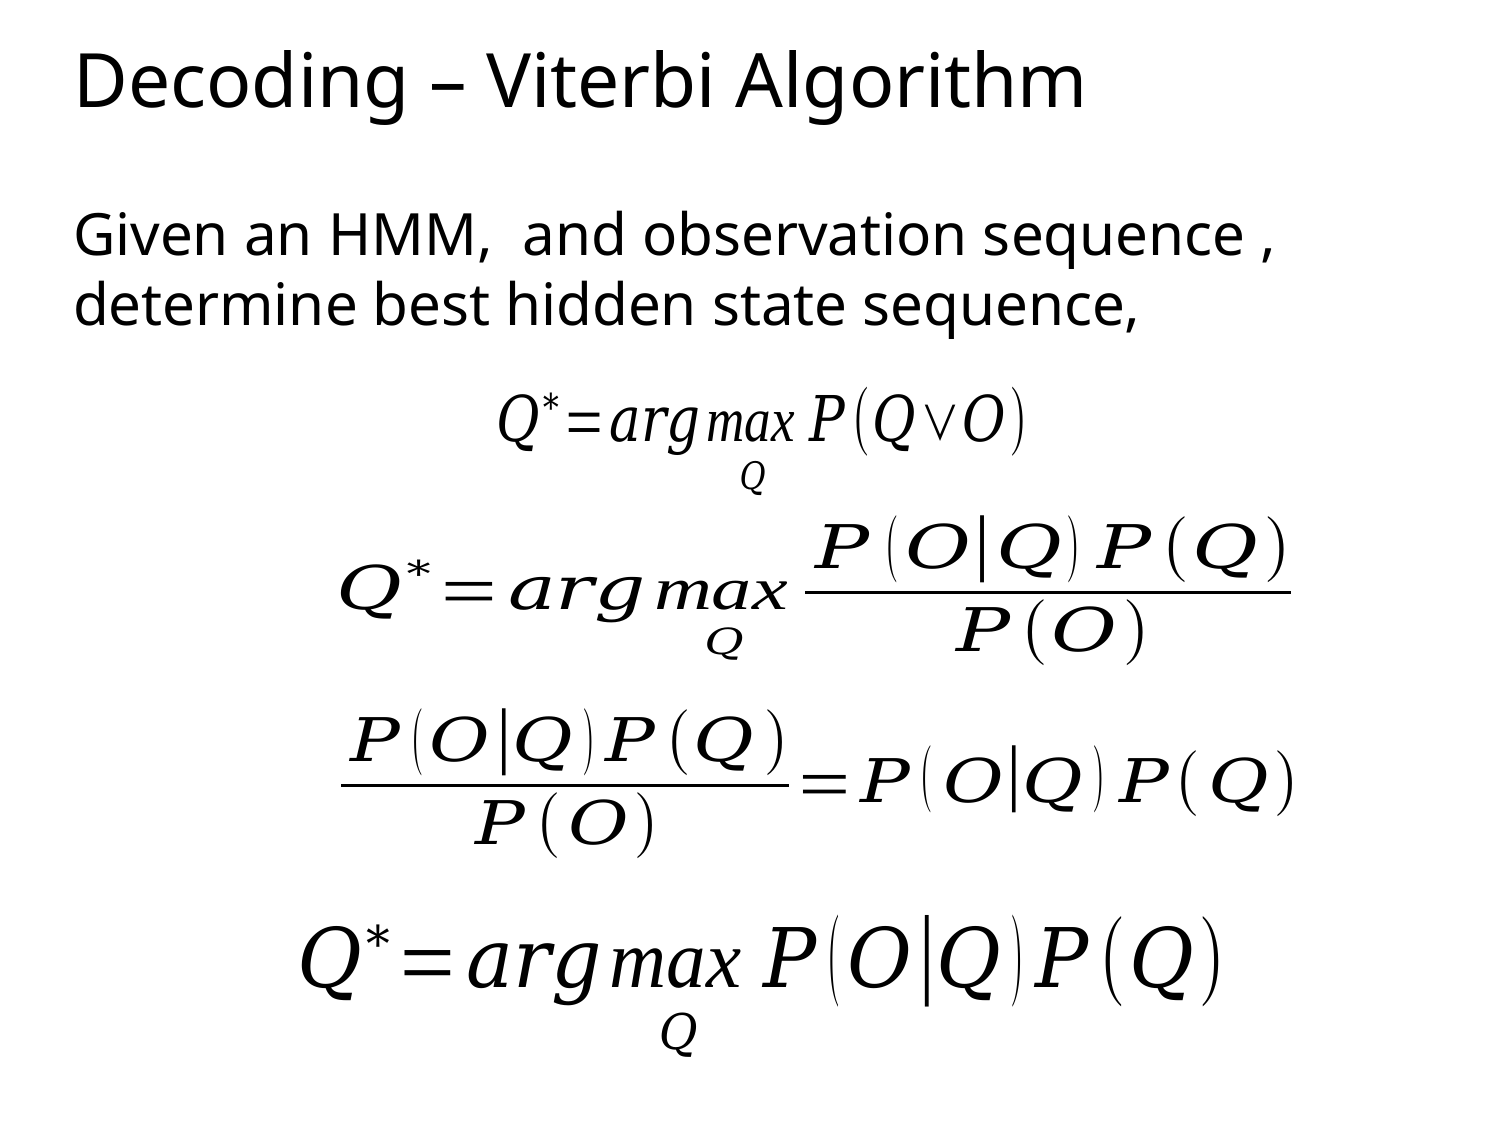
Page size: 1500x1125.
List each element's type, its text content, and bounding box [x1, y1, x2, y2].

title Decoding – Viterbi Algorithm [58, 12, 1405, 154]
